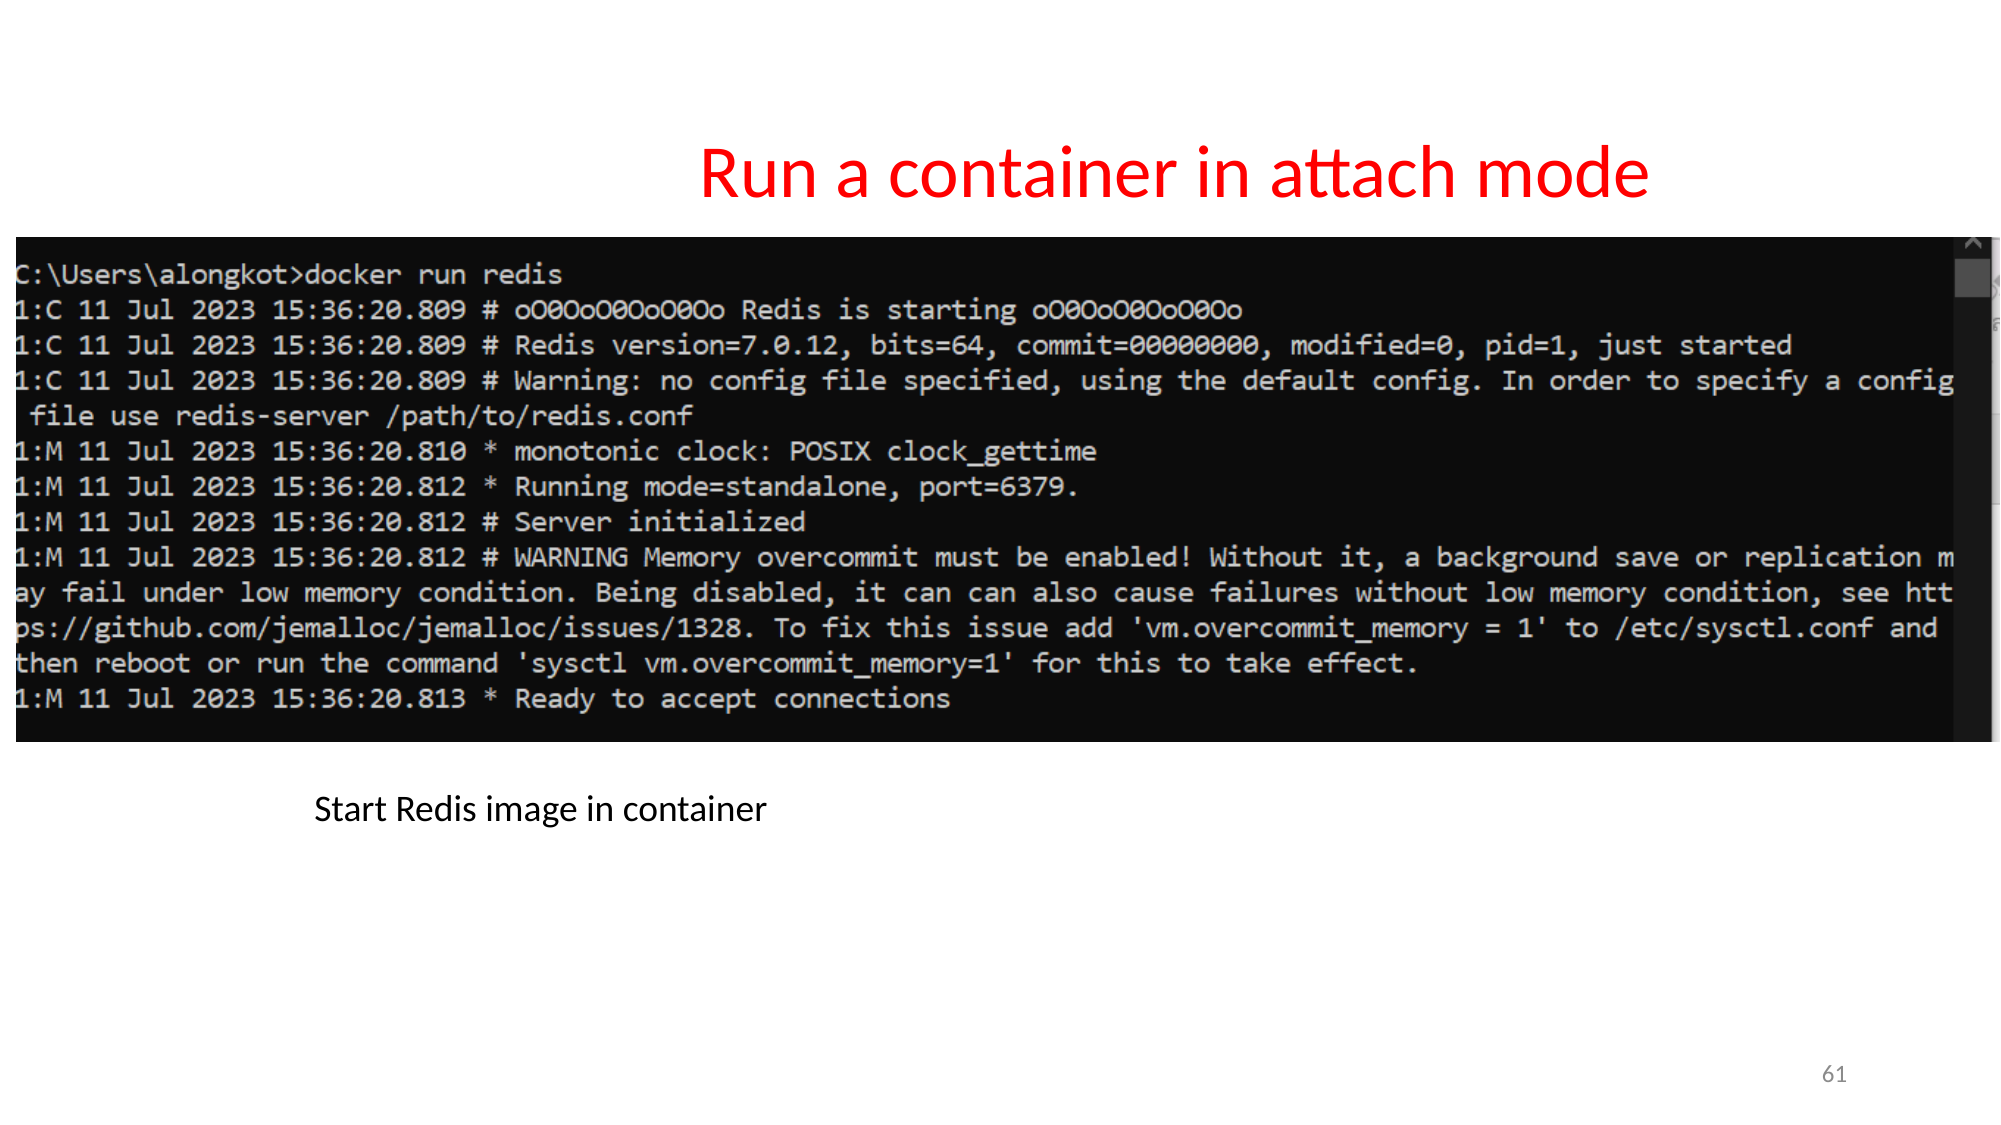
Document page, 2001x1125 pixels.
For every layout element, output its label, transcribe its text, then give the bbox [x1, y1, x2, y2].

text_box Start Redis image in container [299, 776, 792, 836]
picture [16, 237, 2000, 742]
slide_number 61 [1412, 1042, 1863, 1103]
text_box Run a container in attach mode [684, 115, 1668, 220]
